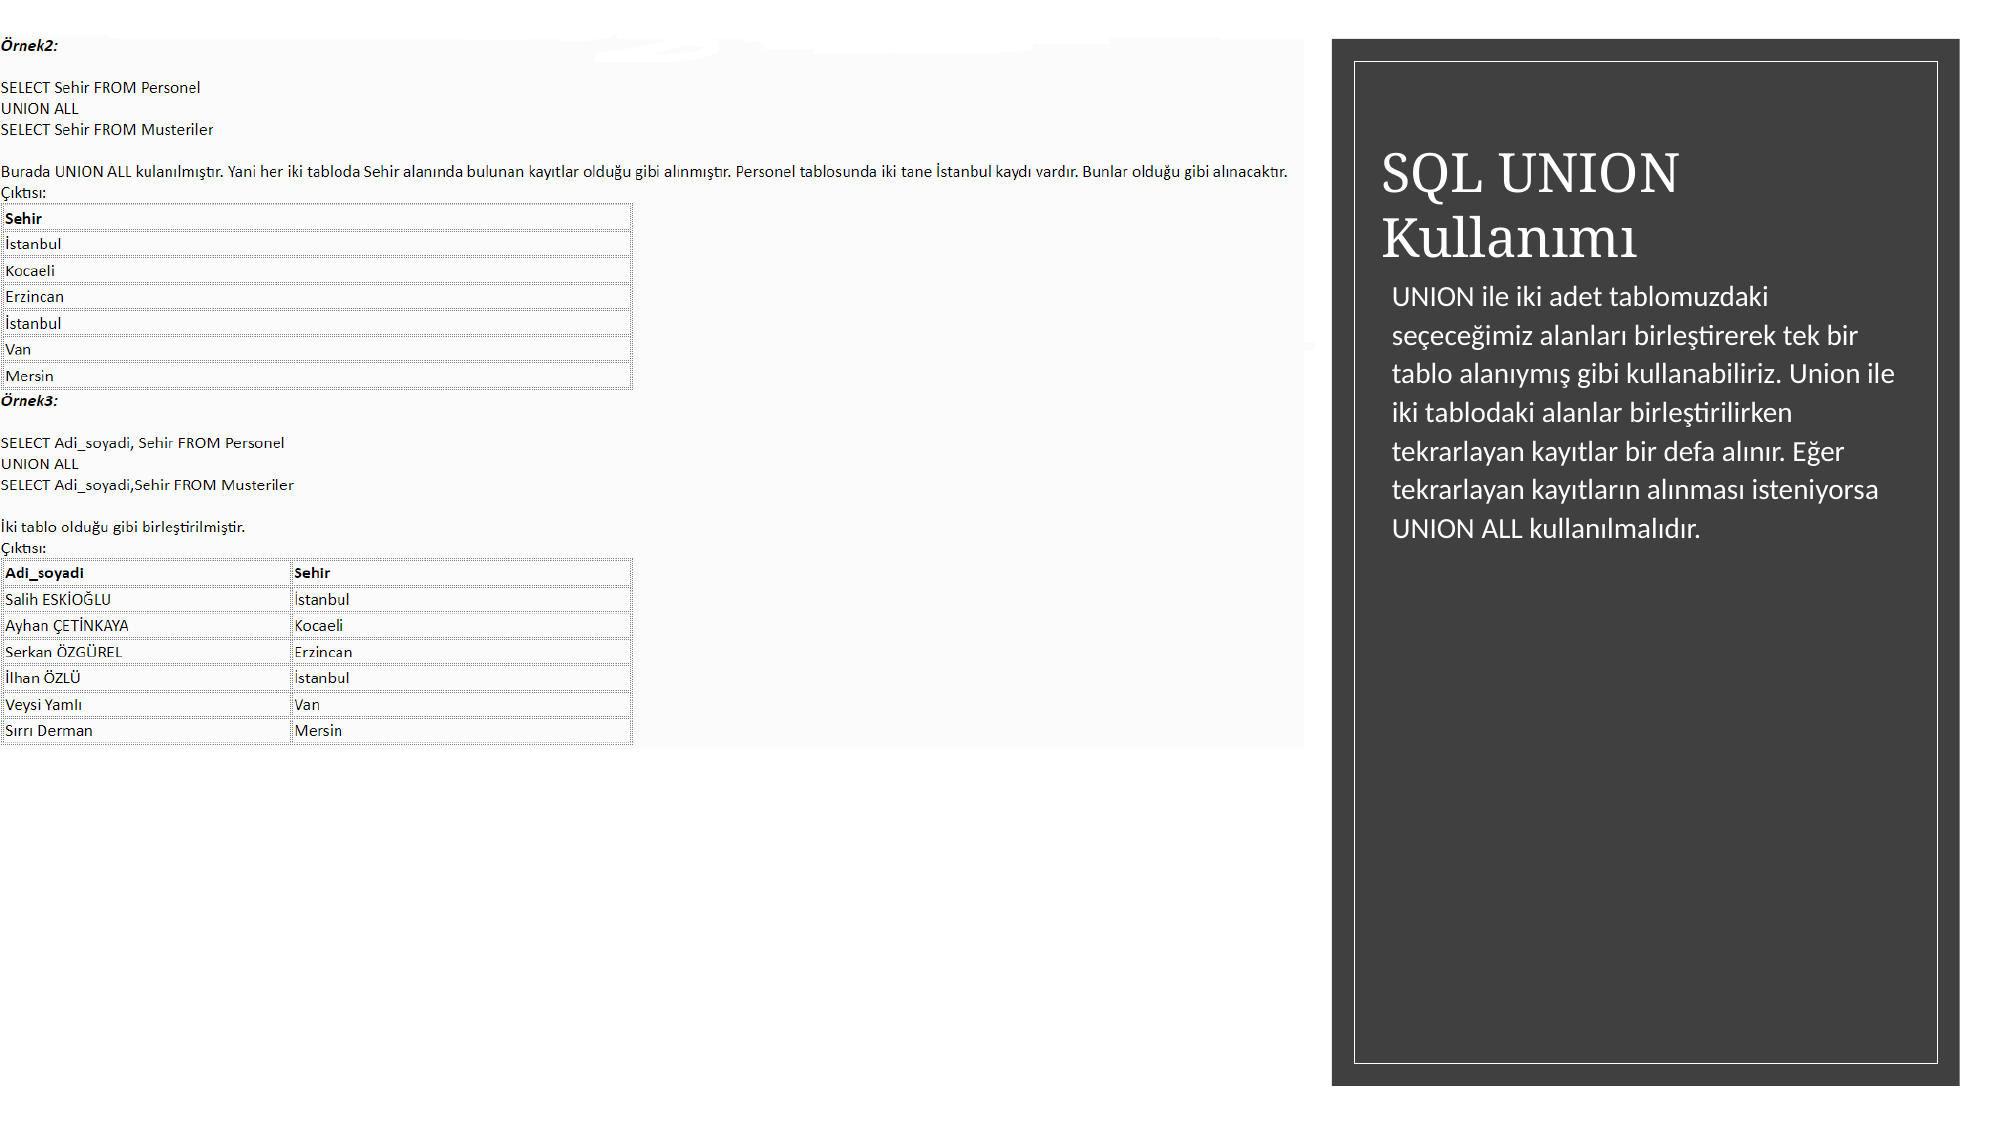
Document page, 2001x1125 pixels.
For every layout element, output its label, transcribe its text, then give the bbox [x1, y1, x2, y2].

list UNION ile iki adet tablomuzdaki seçeceğimiz alanları birleştirerek tek bir tablo alanıymış gibi kullanabiliriz. Union ile iki tablodaki alanlar birleştirilirken tekrarlayan kayıtlar bir defa alınır. Eğer tekrarlayan kayıtların alınması isteniyorsa UNION ALL kullanılmalıdır. [1376, 266, 1930, 1058]
title SQL UNION Kullanımı [1366, 86, 1907, 276]
picture [0, 32, 1315, 765]
